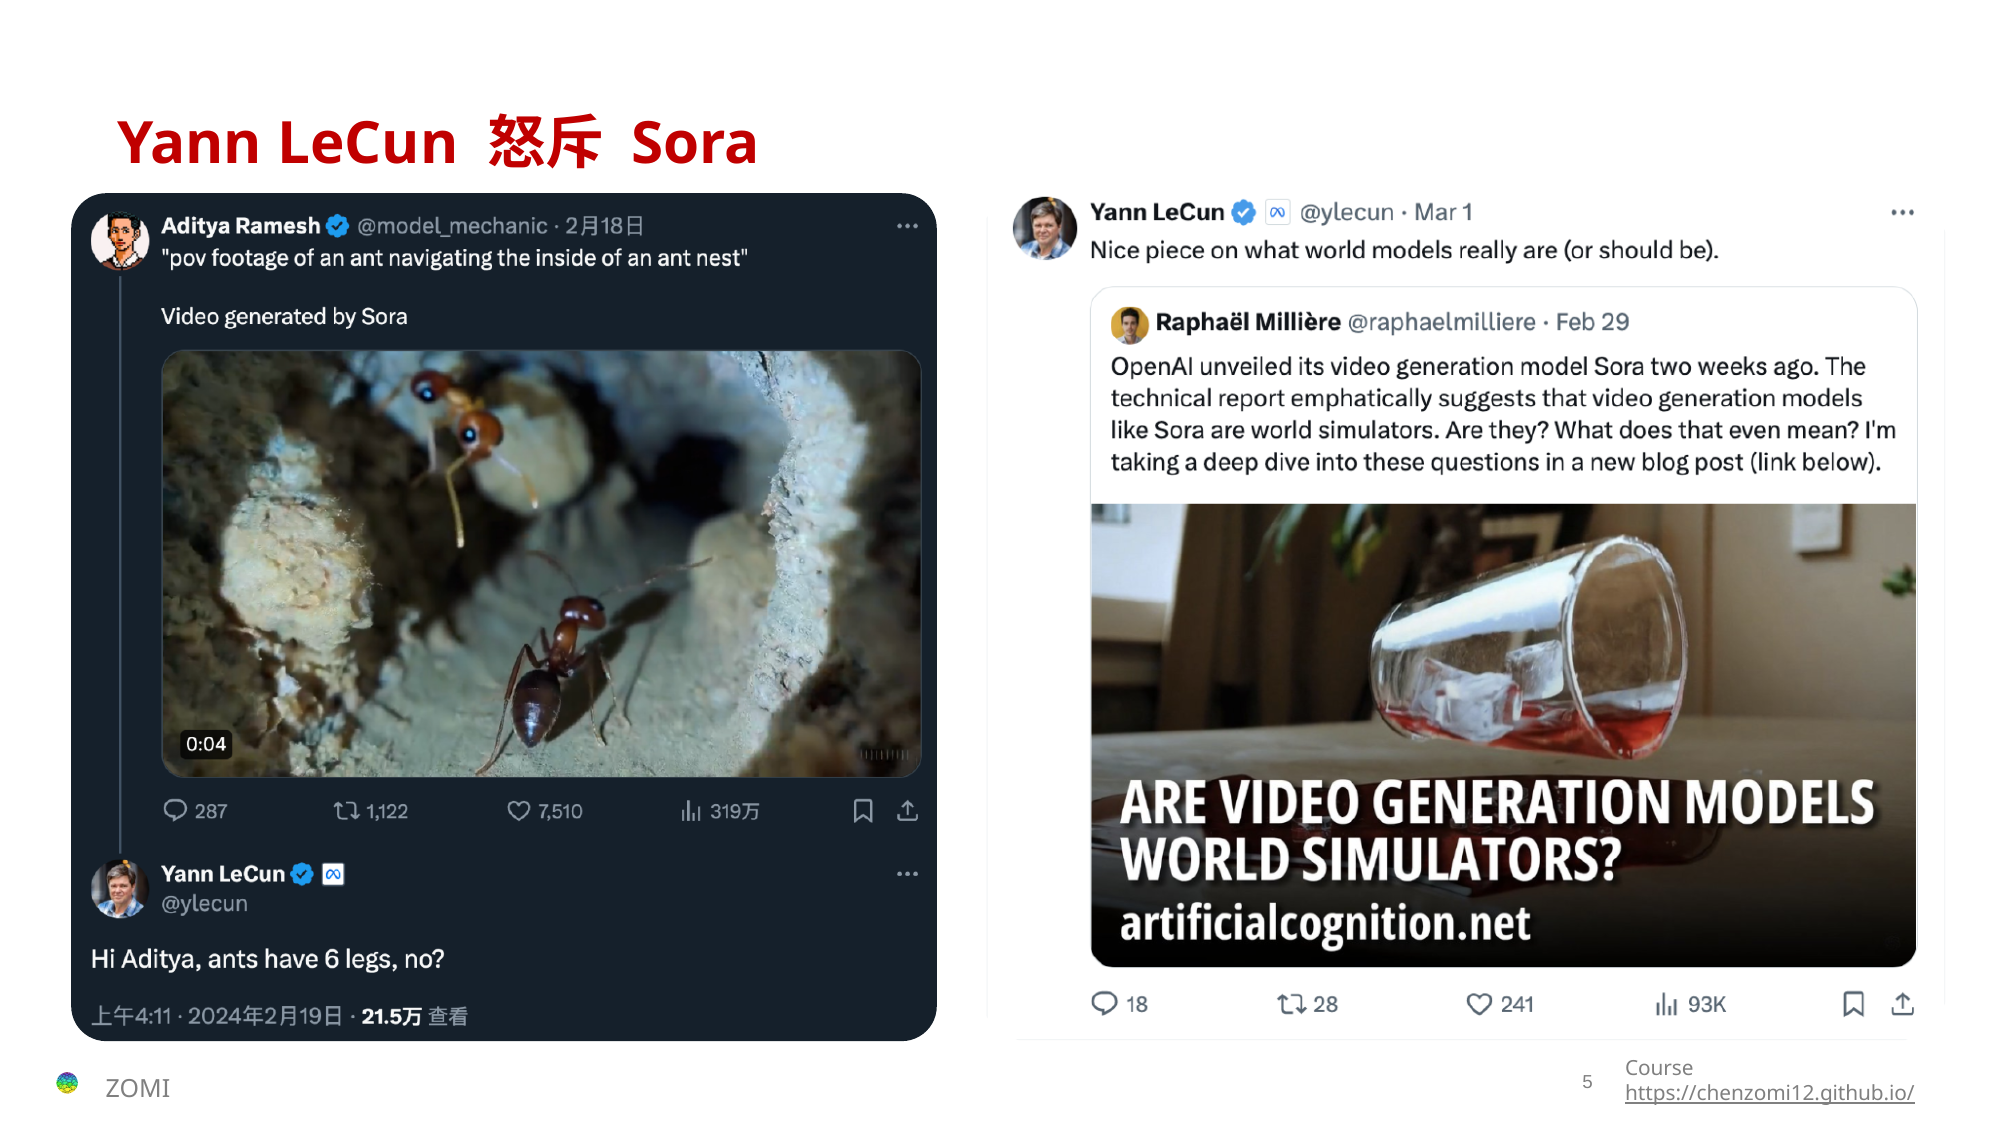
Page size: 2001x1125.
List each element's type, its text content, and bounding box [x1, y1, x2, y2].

picture [57, 1073, 77, 1093]
picture [70, 192, 937, 1042]
title Yann LeCun 怒斥 Sora [102, 91, 1901, 189]
picture [970, 189, 1953, 1046]
